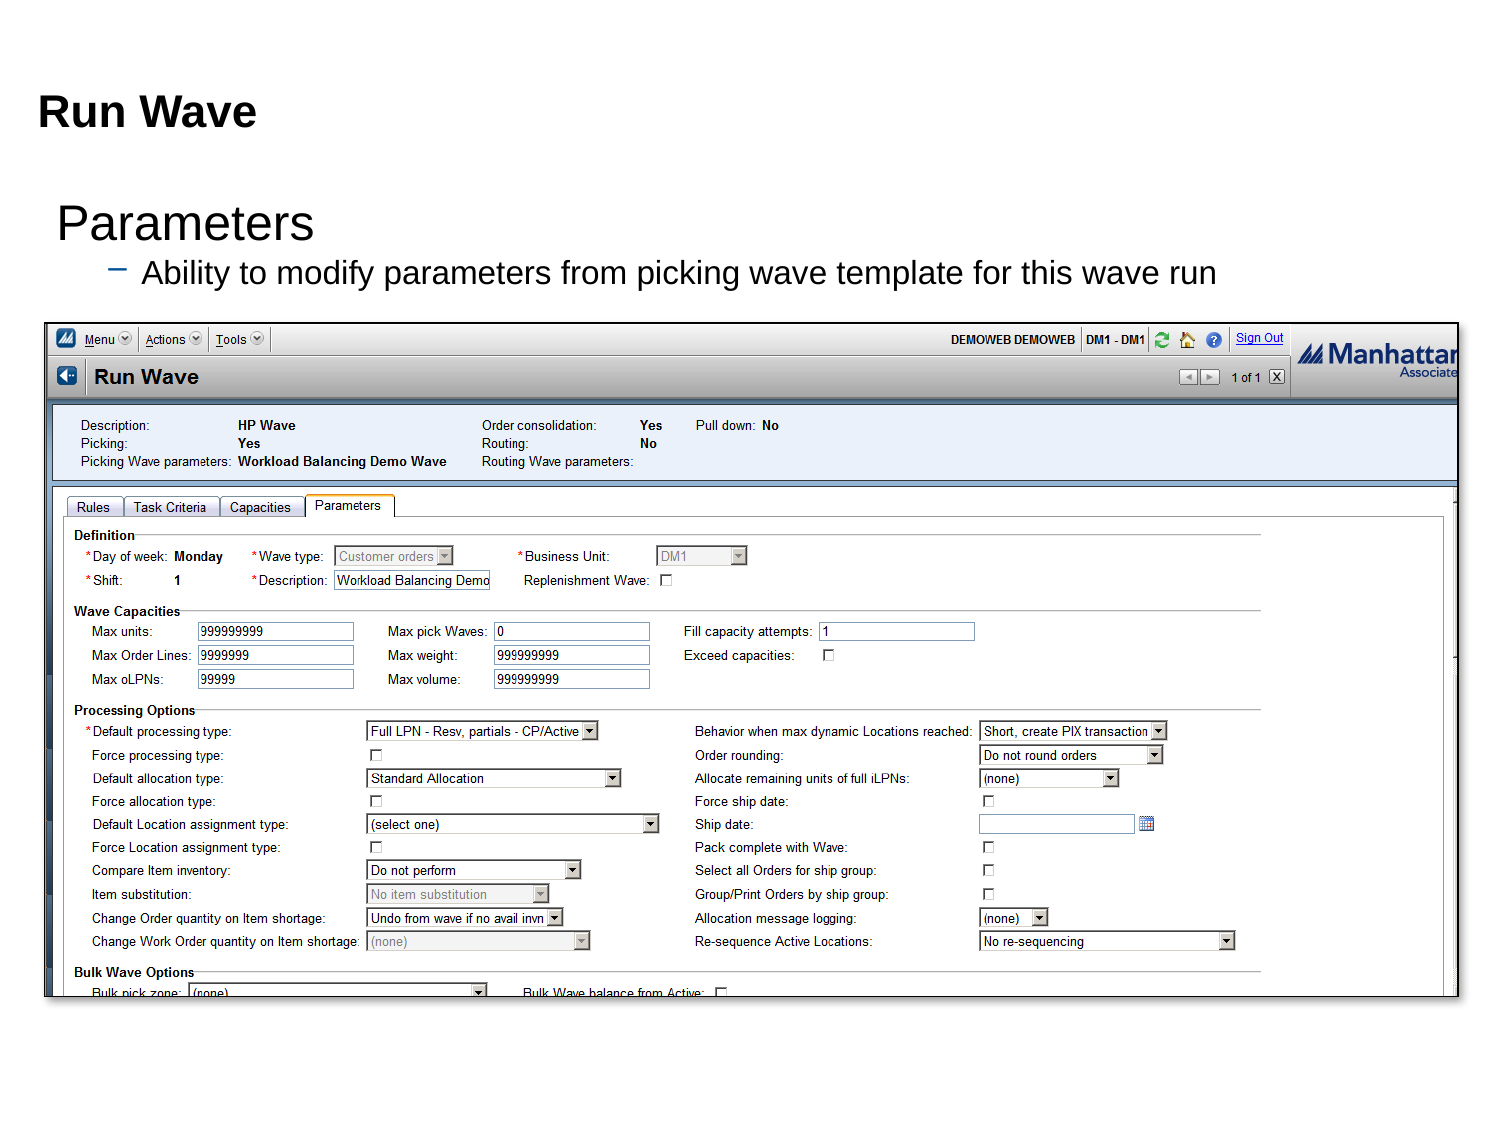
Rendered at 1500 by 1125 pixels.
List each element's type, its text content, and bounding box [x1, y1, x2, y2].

title Run Wave [22, 74, 1421, 124]
list Parameters Ability to modify parameters from picking wave template for this wave run [40, 183, 1441, 328]
picture [45, 323, 1458, 996]
